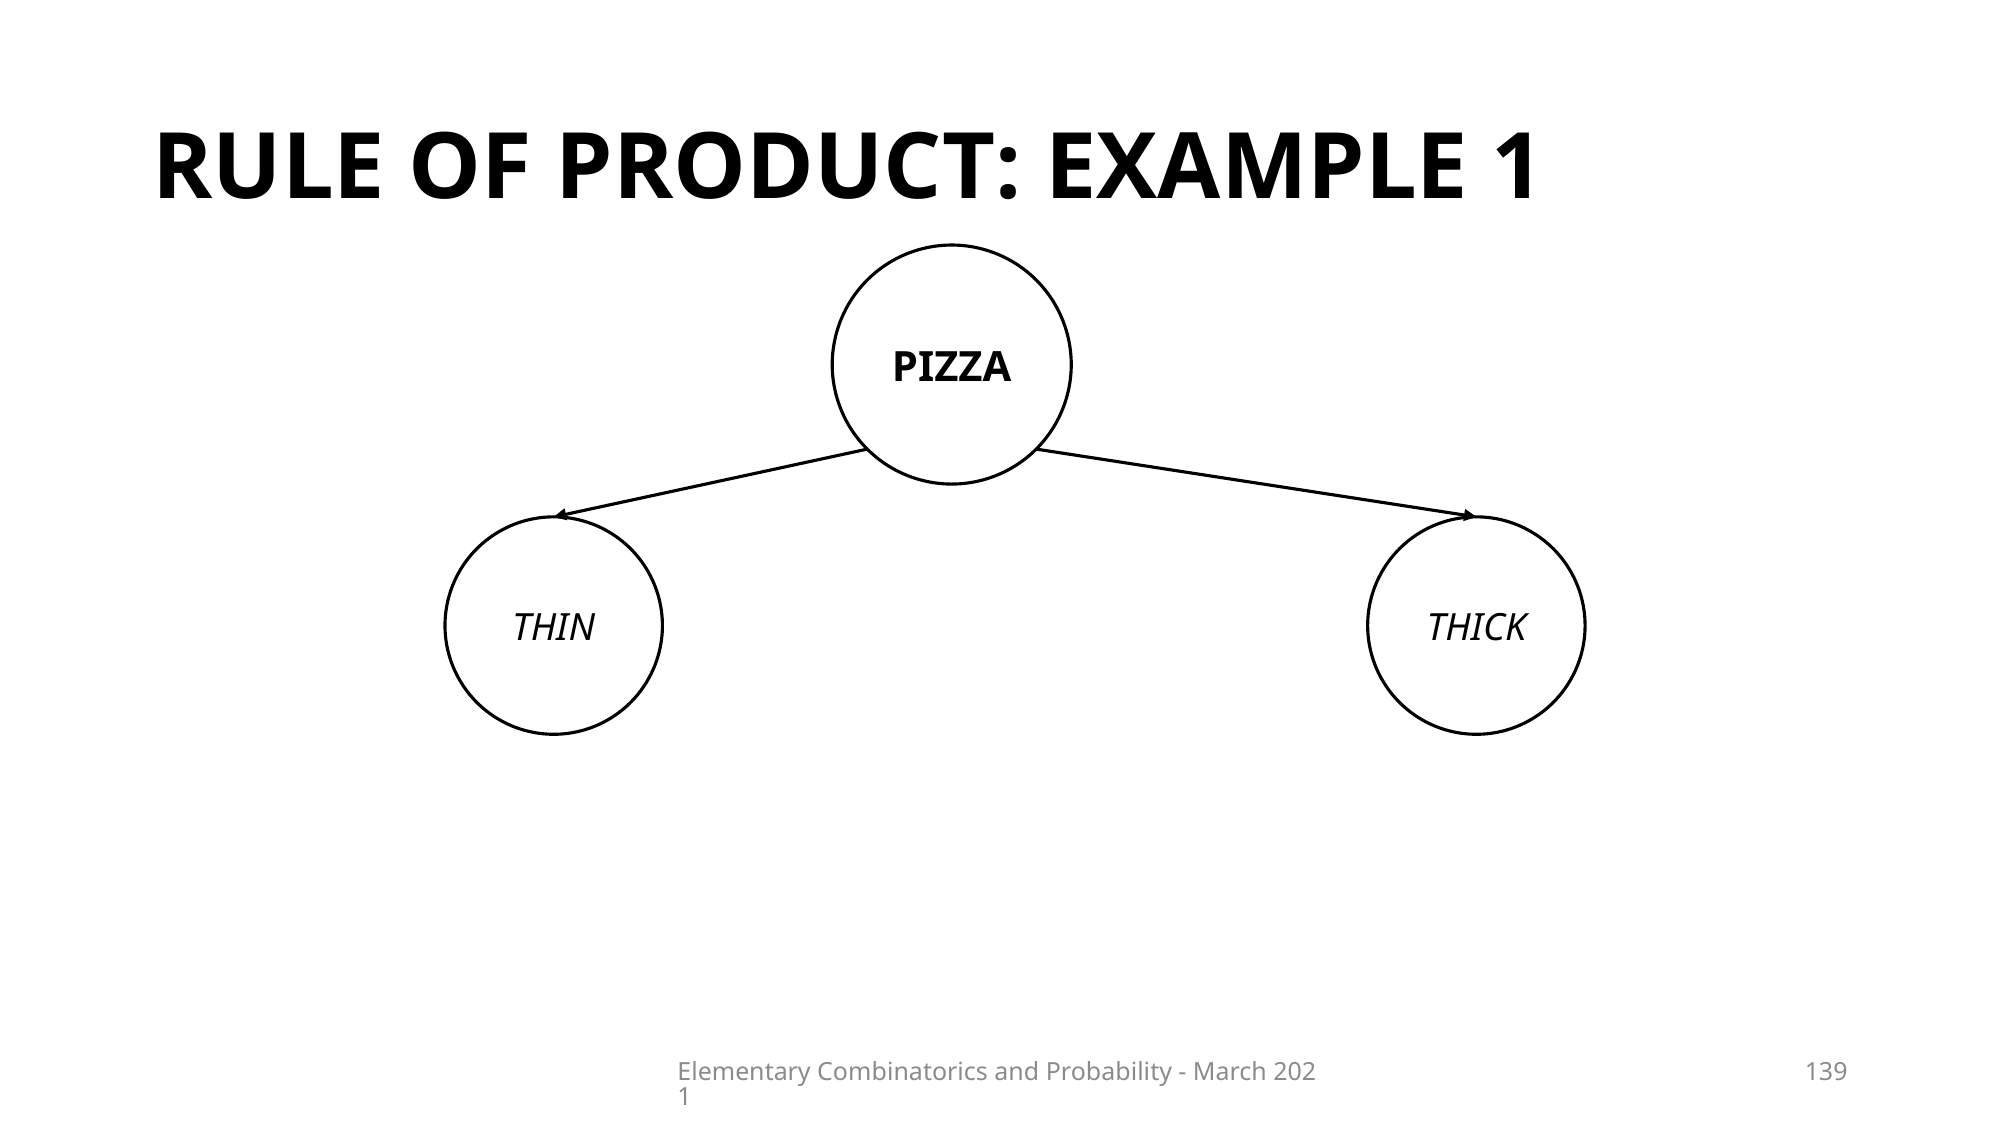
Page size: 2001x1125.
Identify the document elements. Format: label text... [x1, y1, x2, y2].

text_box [553, 449, 868, 517]
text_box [1036, 449, 1477, 517]
text_box THIN [443, 515, 664, 736]
title RULE OF PRODUCT: EXAMPLE 1 [137, 59, 1863, 278]
footer Elementary Combinatorics and Probability - March 2021 [662, 1042, 1338, 1103]
text_box THICK [1366, 515, 1587, 736]
text_box PIZZA [831, 243, 1073, 486]
slide_number 139 [1412, 1042, 1863, 1103]
